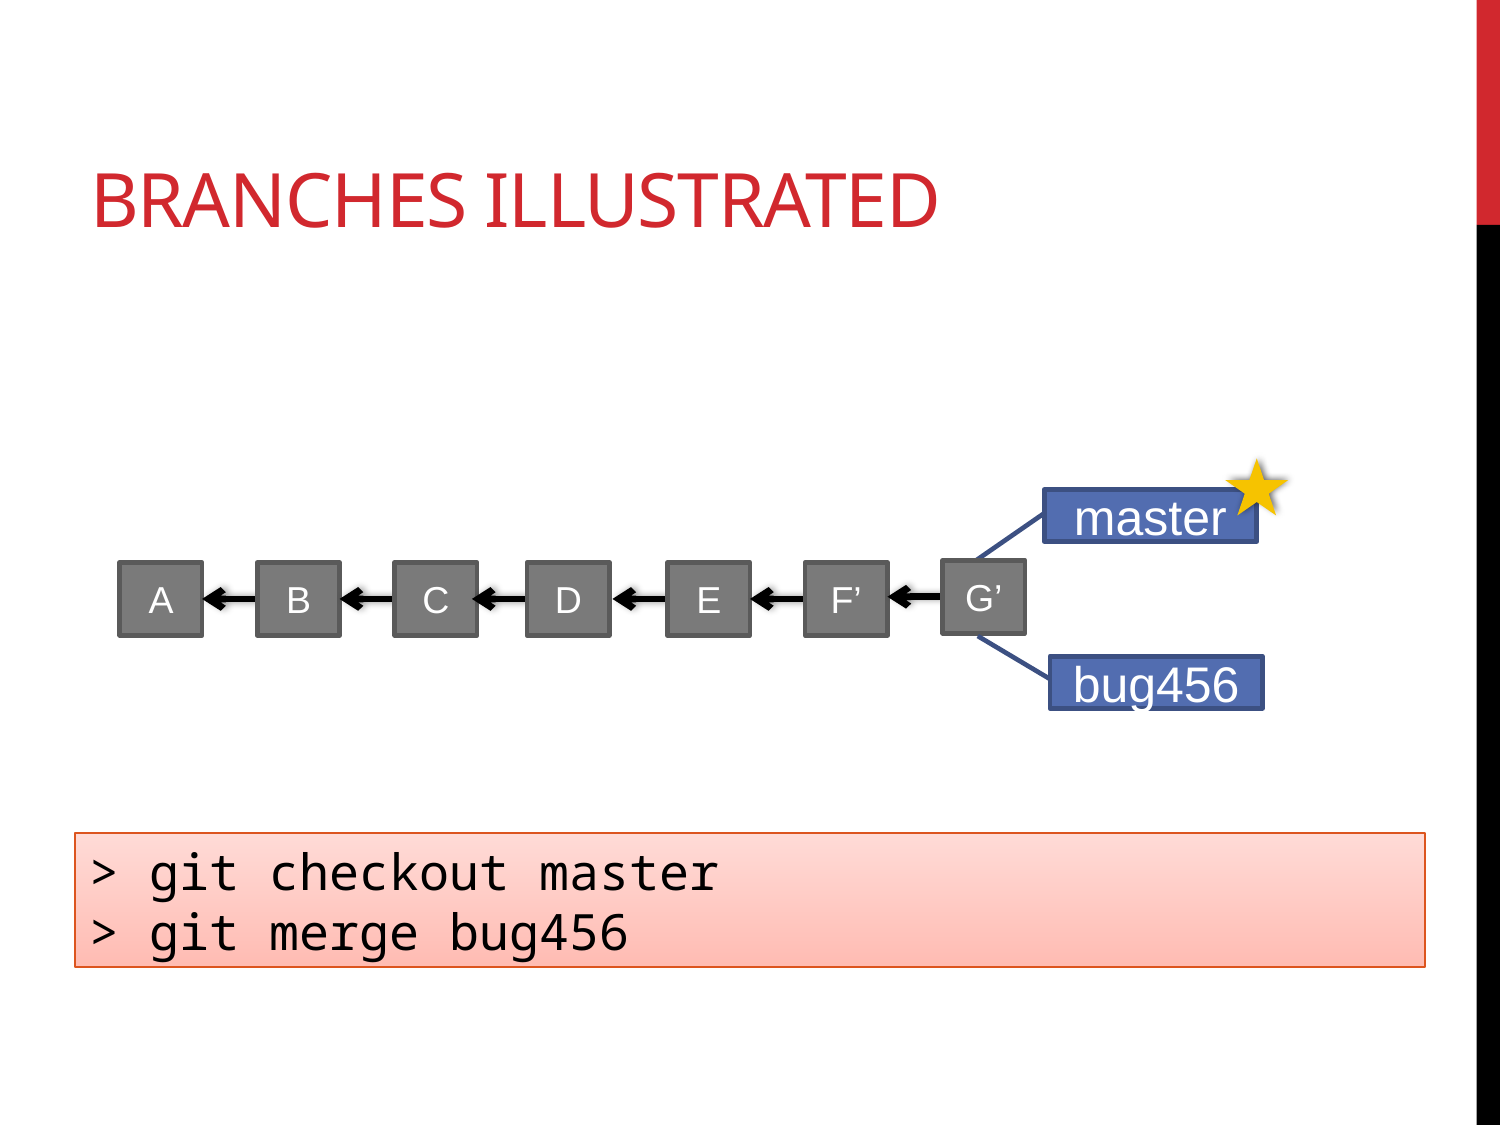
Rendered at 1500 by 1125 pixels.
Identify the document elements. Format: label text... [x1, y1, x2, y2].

title Branches Illustrated [75, 25, 1025, 250]
text_box [1225, 458, 1289, 516]
text_box bug456 [976, 634, 1265, 711]
text_box F’ [803, 560, 890, 638]
text_box A [117, 560, 204, 638]
text_box E [665, 560, 752, 638]
text_box master [975, 487, 1259, 558]
text_box D [525, 560, 612, 638]
text_box C [392, 560, 479, 638]
text_box G’ [940, 558, 1027, 636]
text_box B [255, 560, 342, 638]
text_box > git checkout master > git merge bug456 [74, 832, 1426, 968]
